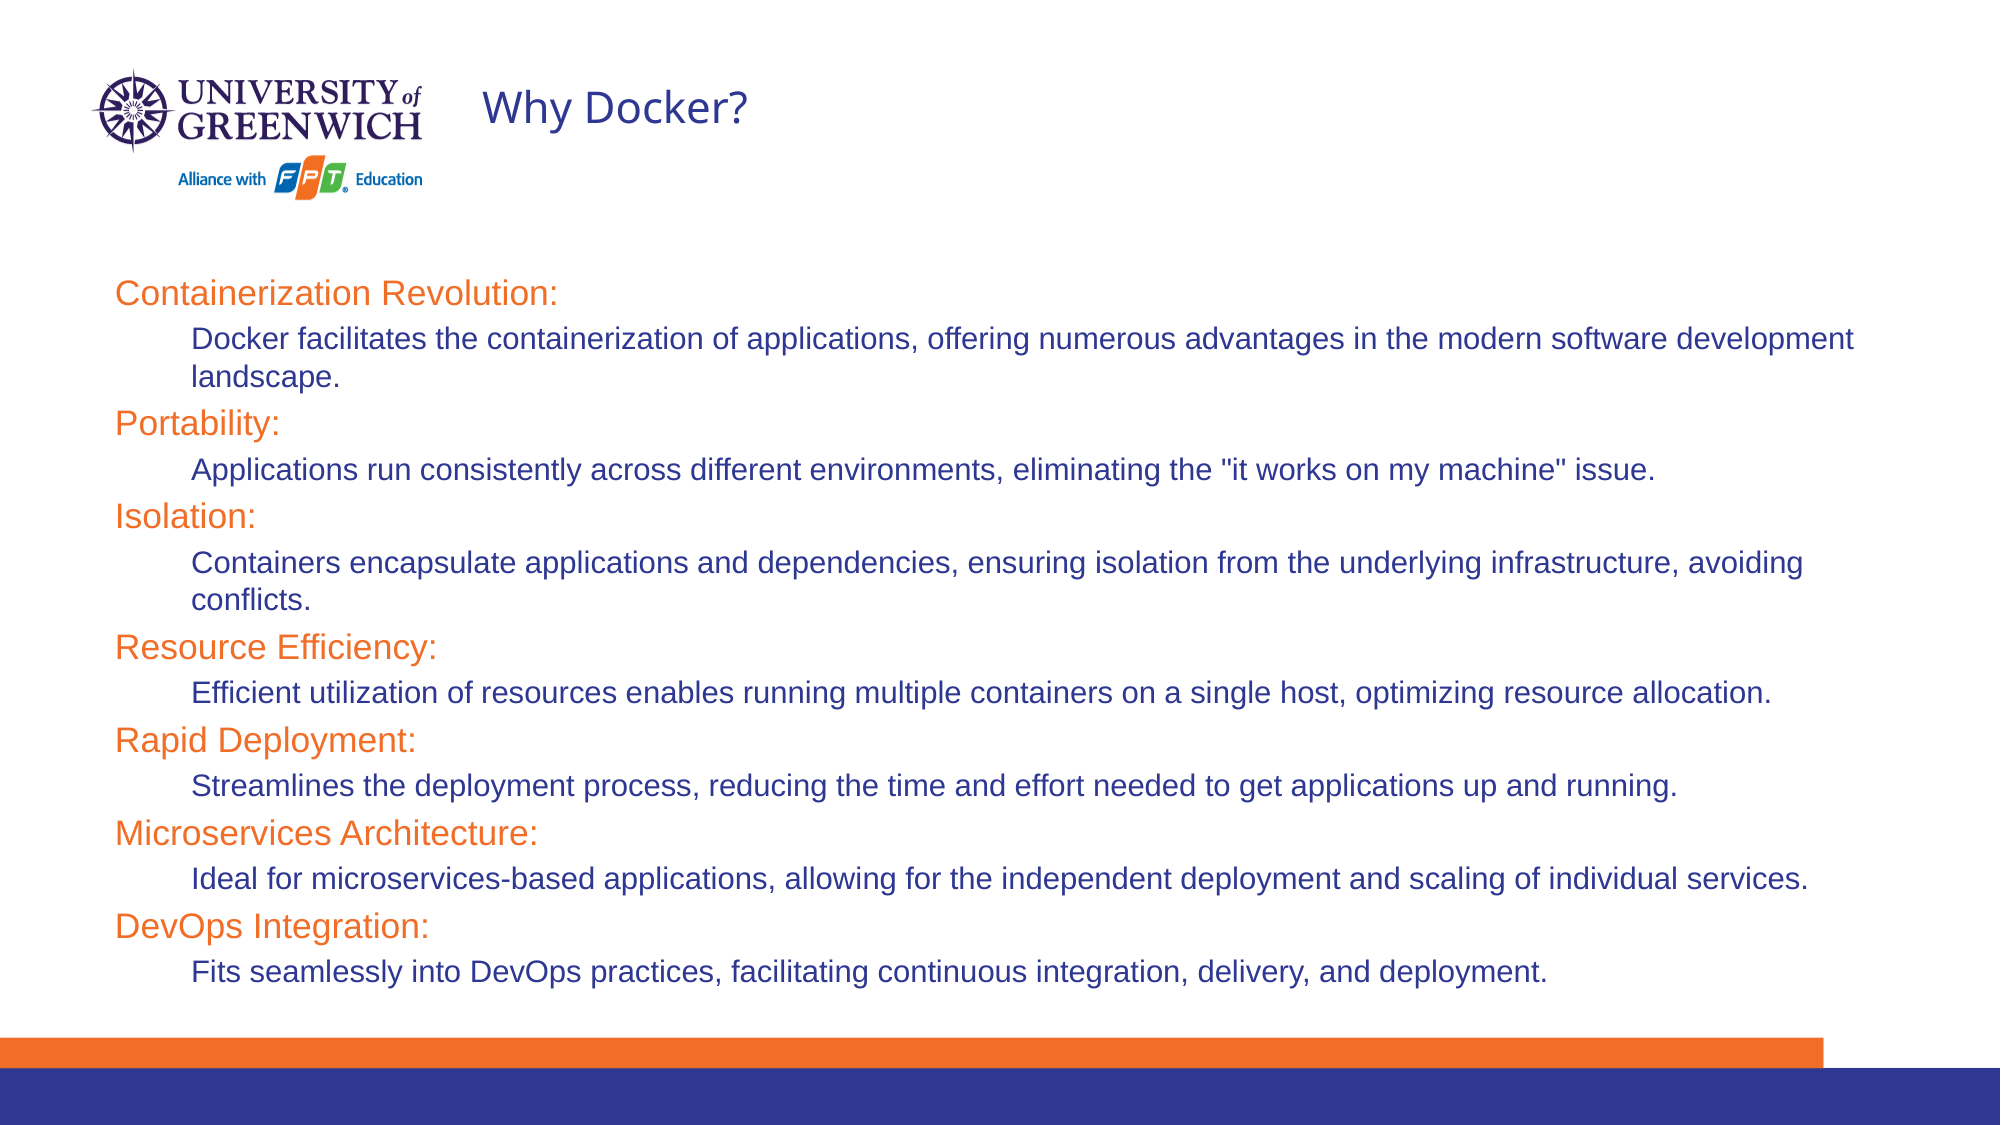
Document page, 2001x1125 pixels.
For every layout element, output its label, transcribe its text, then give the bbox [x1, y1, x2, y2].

picture [0, 0, 2000, 1125]
list Containerization Revolution: Docker facilitates the containerization of applications, offering numerous advantages in the modern software development landscape. Portability: Applications run consistently across different environments, eliminating the "it works on my machine" issue. Isolation: Containers encapsulate applications and dependencies, ensuring isolation from the underlying infrastructure, avoiding conflicts. Resource Efficiency: Efficient utilization of resources enables running multiple containers on a single host, optimizing resource allocation. Rapid Deployment: Streamlines the deployment process, reducing the time and effort needed to get applications up and running. Microservices Architecture: Ideal for microservices-based applications, allowing for the independent deployment and scaling of individual services. DevOps Integration: Fits seamlessly into DevOps practices, facilitating continuous integration, delivery, and deployment. [99, 262, 1900, 1005]
title Why Docker? [464, 22, 1900, 189]
